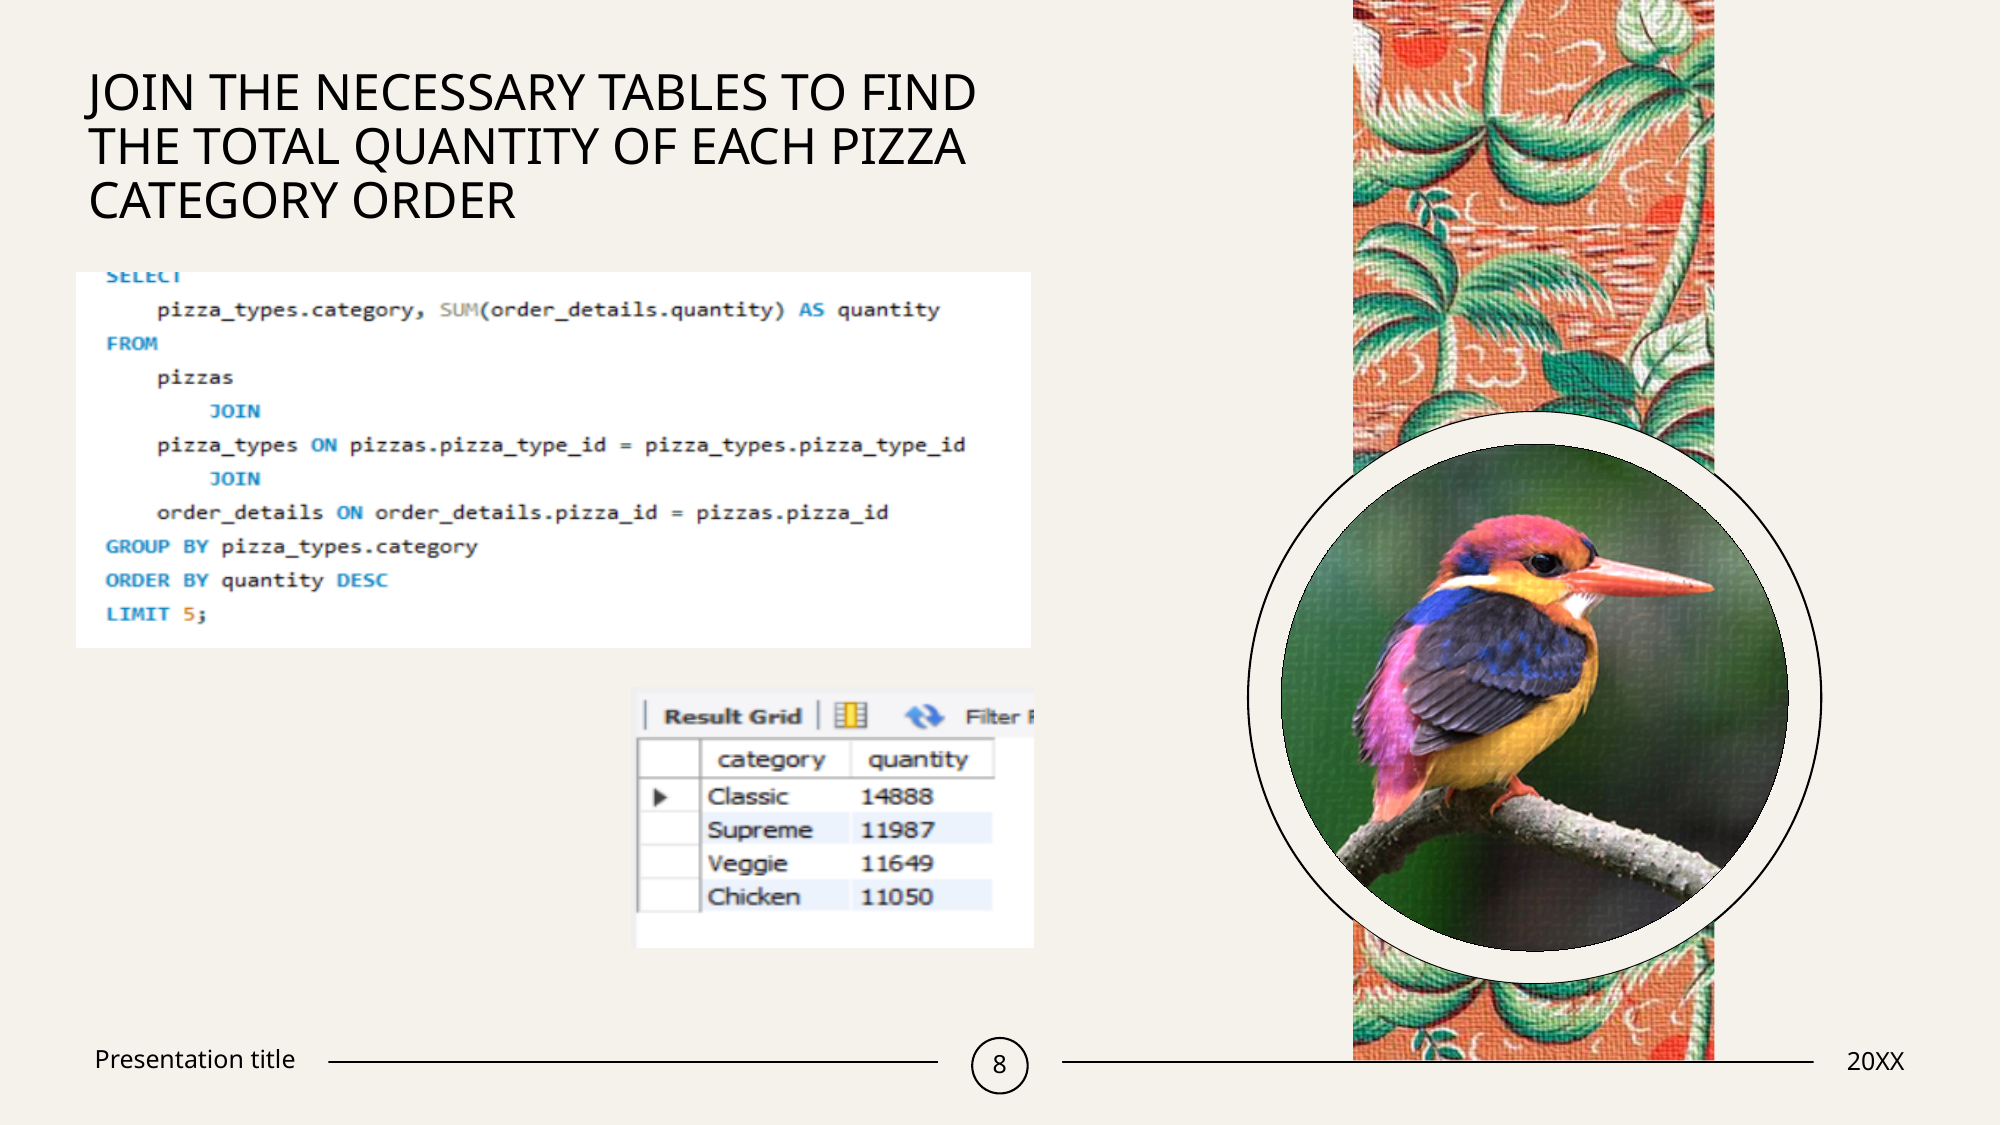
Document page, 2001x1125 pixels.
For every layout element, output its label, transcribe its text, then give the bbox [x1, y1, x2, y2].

slide_number 20XX [1813, 1038, 1938, 1083]
picture [630, 687, 1034, 948]
picture [1281, 0, 1789, 1061]
slide_number 8 [971, 1036, 1029, 1095]
footer Presentation title [79, 1038, 329, 1083]
title Join the necessary tables to find the total quantity of each pizza category order [73, 71, 1092, 225]
picture [76, 272, 1031, 648]
